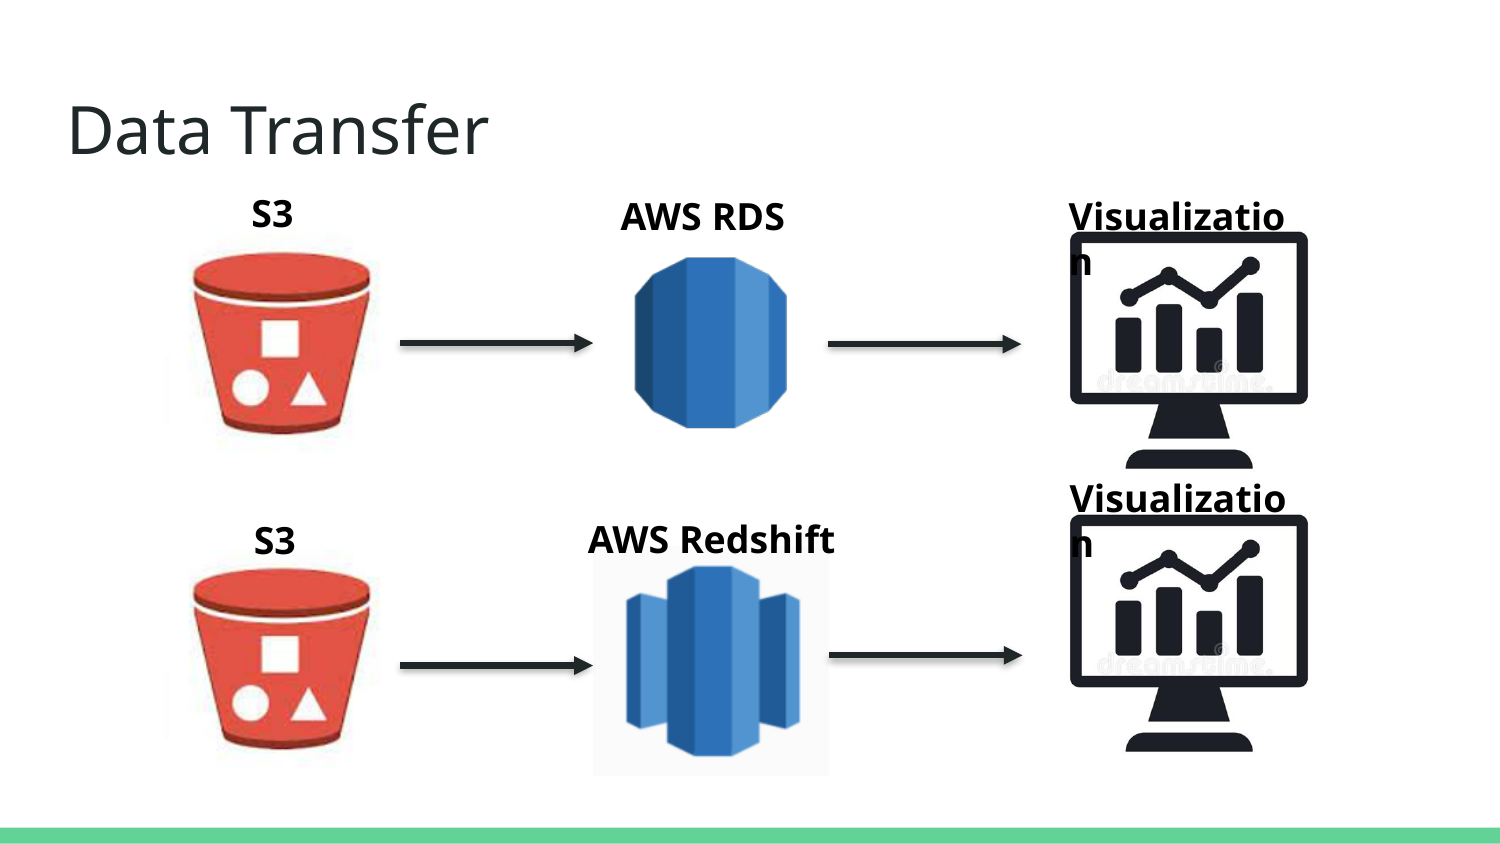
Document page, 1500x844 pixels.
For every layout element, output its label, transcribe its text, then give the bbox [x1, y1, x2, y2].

text_box S3 [238, 509, 331, 544]
picture [164, 230, 401, 456]
title Data Transfer [51, 72, 1449, 167]
picture [1047, 211, 1336, 488]
picture [592, 546, 829, 777]
picture [1047, 494, 1336, 771]
text_box Visualization [1053, 185, 1313, 209]
text_box S3 [236, 182, 329, 229]
text_box AWS Redshift [572, 508, 878, 569]
text_box AWS RDS [605, 185, 824, 223]
picture [592, 225, 829, 462]
picture [164, 546, 401, 771]
